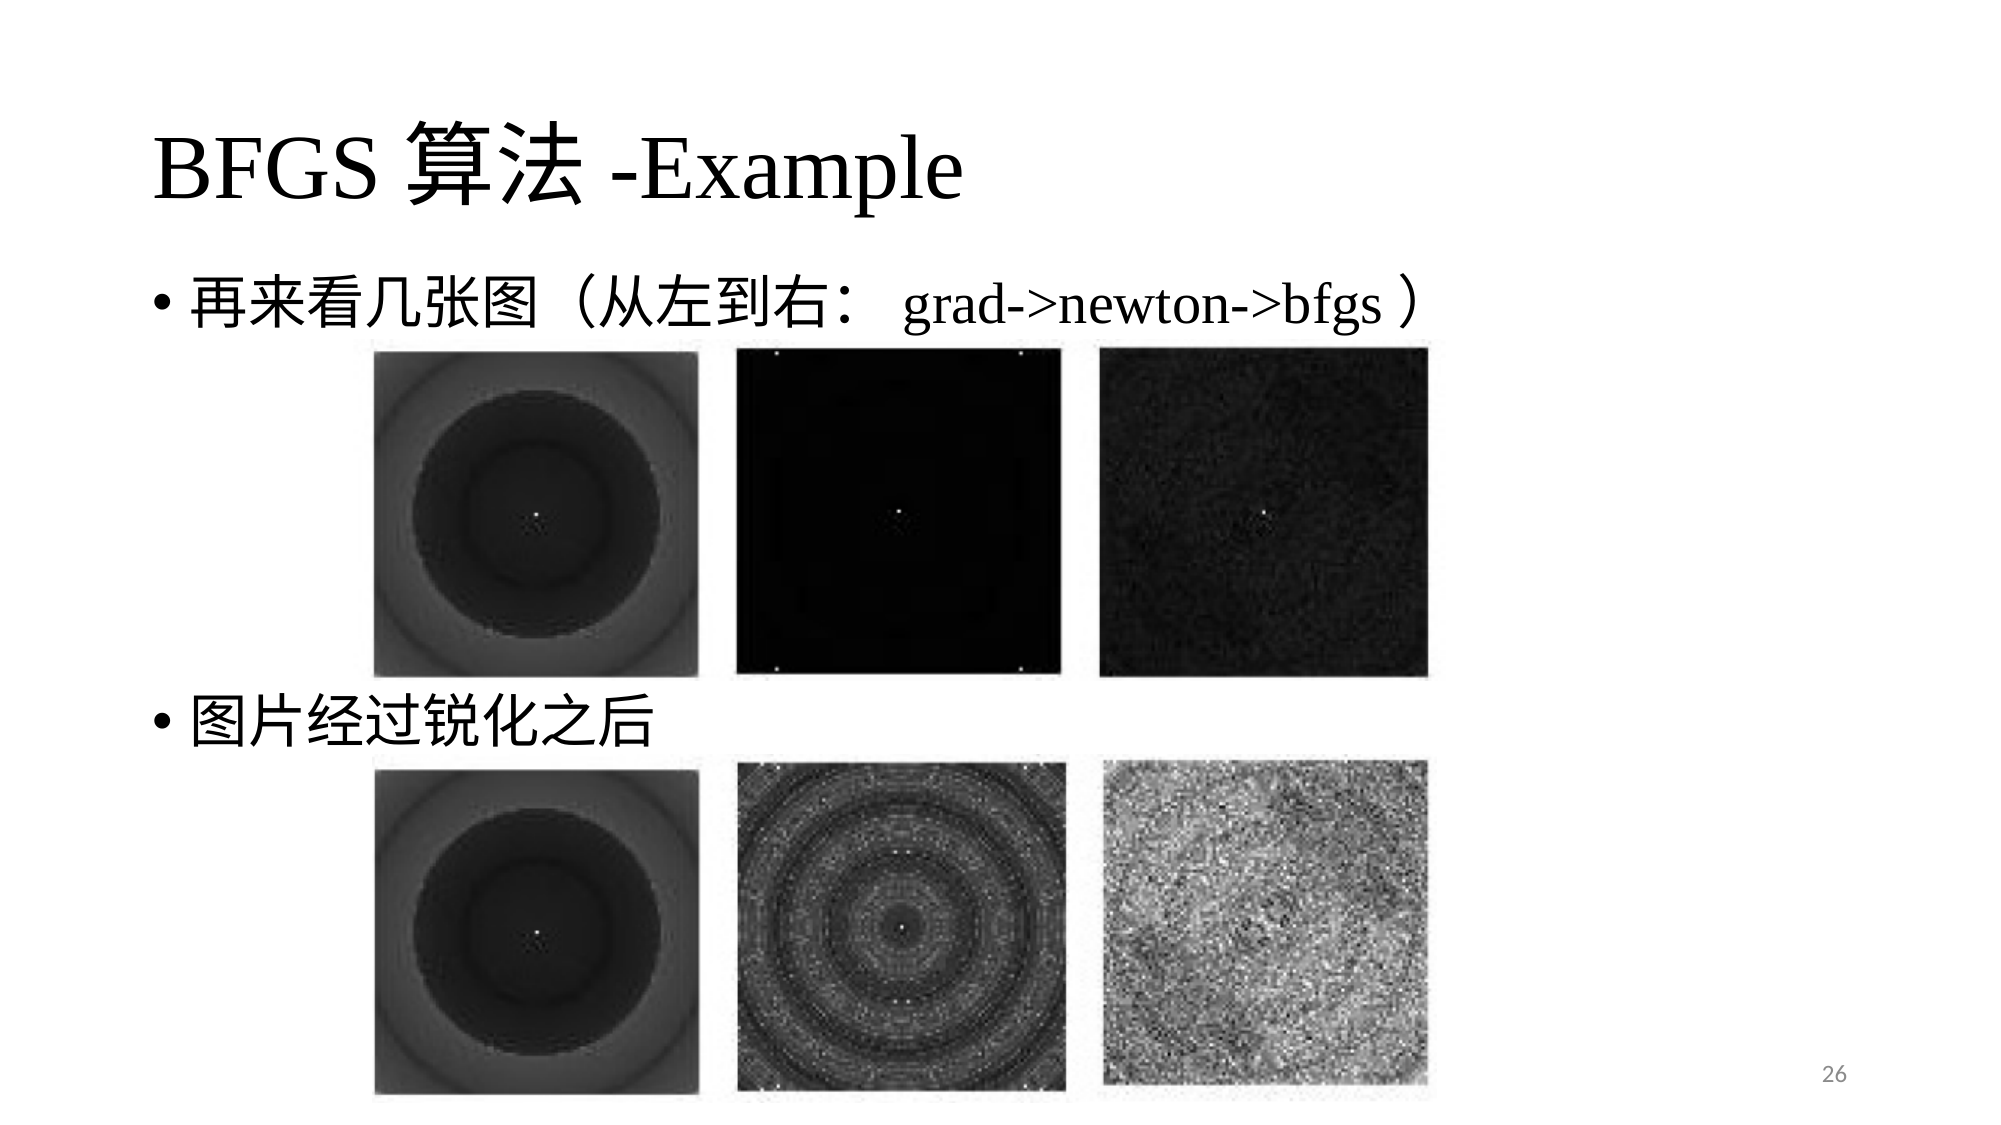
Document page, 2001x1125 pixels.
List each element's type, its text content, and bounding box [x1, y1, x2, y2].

title BFGS算法-Example [137, 59, 1863, 265]
picture [343, 339, 1466, 681]
slide_number 26 [1437, 1042, 1863, 1103]
list 再来看几张图（从左到右：grad->newton->bfgs） 图片经过锐化之后 [137, 265, 1863, 980]
picture [372, 754, 1437, 1103]
